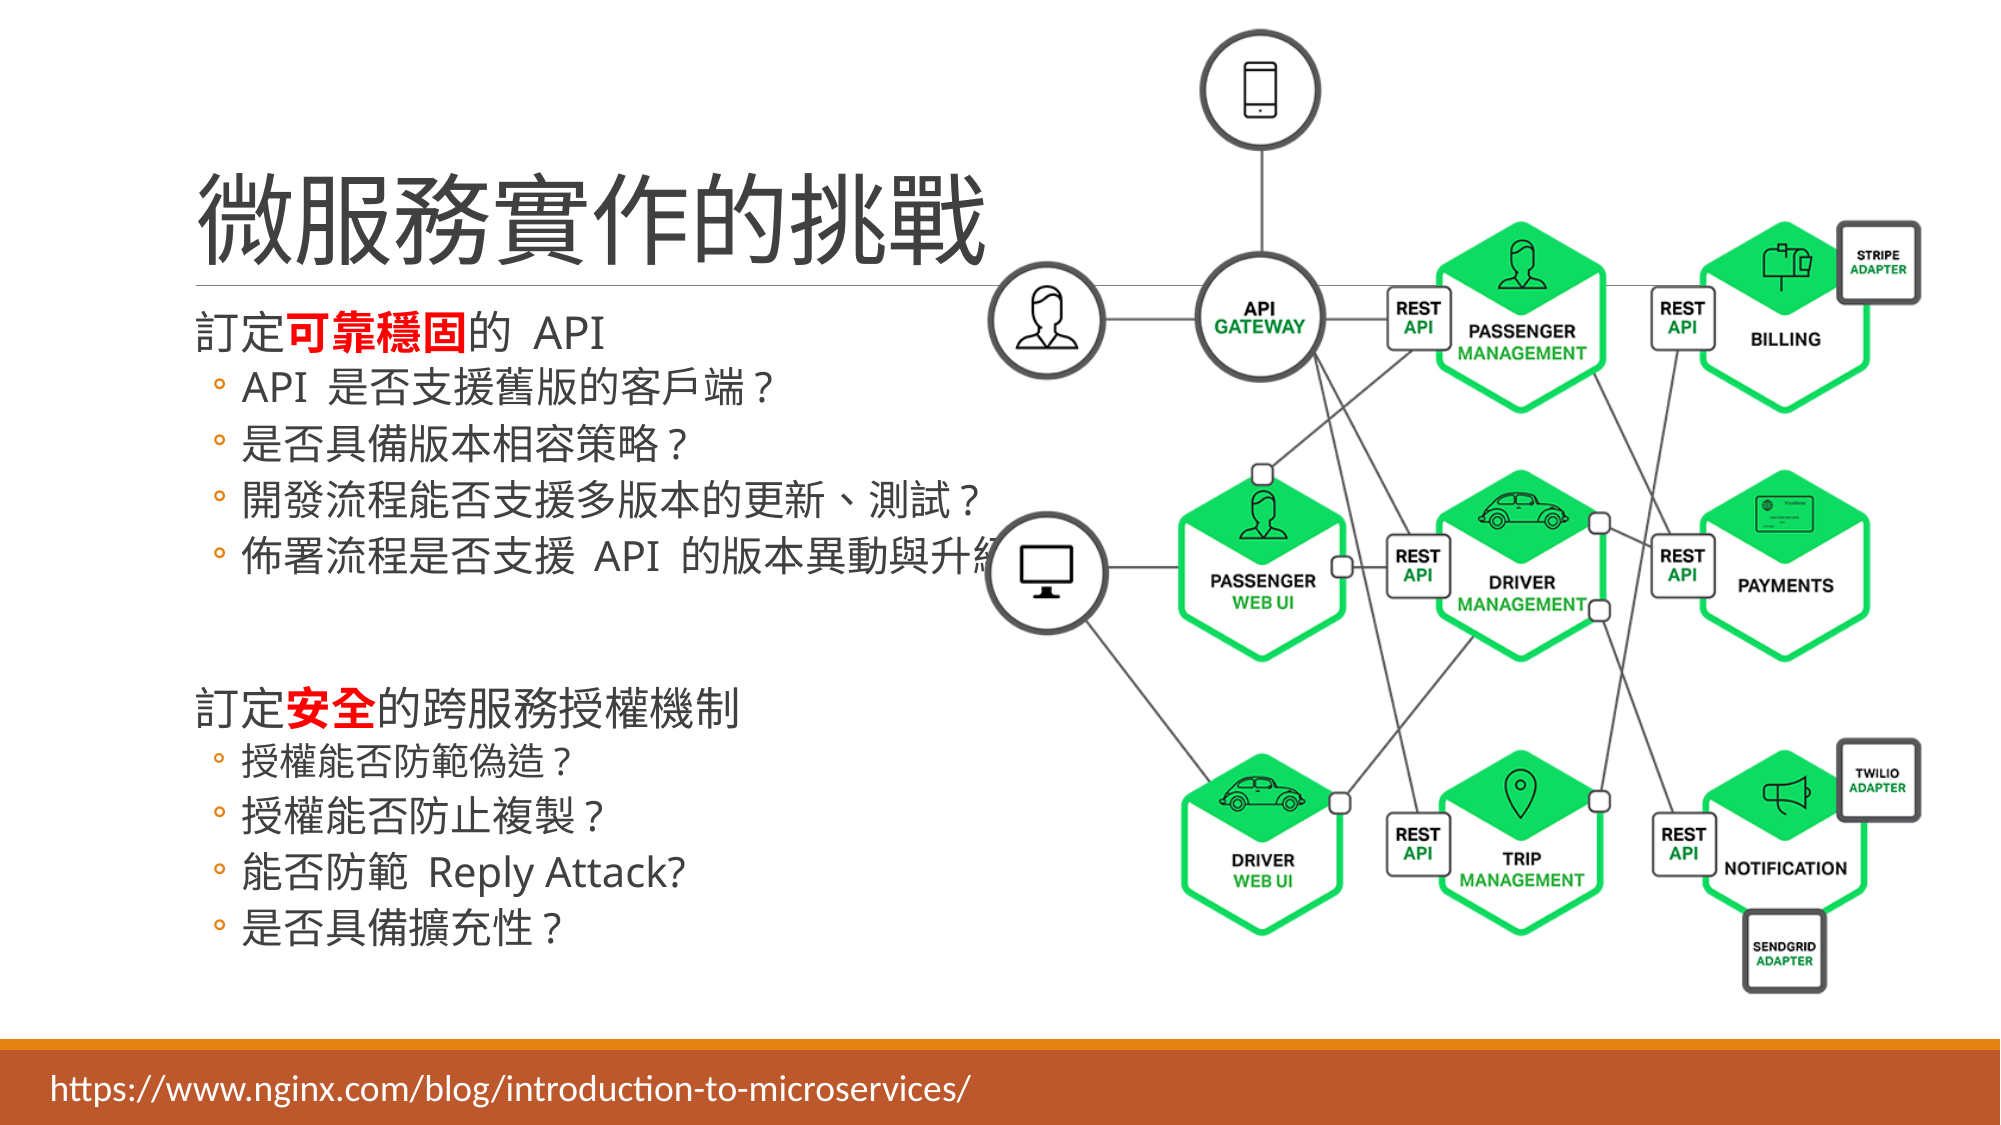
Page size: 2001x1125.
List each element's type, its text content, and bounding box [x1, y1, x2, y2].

title 微服務實作的挑戰 [180, 47, 967, 285]
text_box https://www.nginx.com/blog/introduction-to-microservices/ [34, 1056, 988, 1116]
picture [970, 19, 1941, 1010]
list 訂定可靠穩固的 API API 是否支援舊版的客戶端? 是否具備版本相容策略? 開發流程能否支援多版本的更新、測試? 佈署流程是否支援 API 的版本異動與升級? 訂定安全的跨服務授權機制 授權能否防範偽造? 授權能否防止複製? 能否防範 Reply Attack? 是否具備擴充性? [180, 302, 967, 963]
